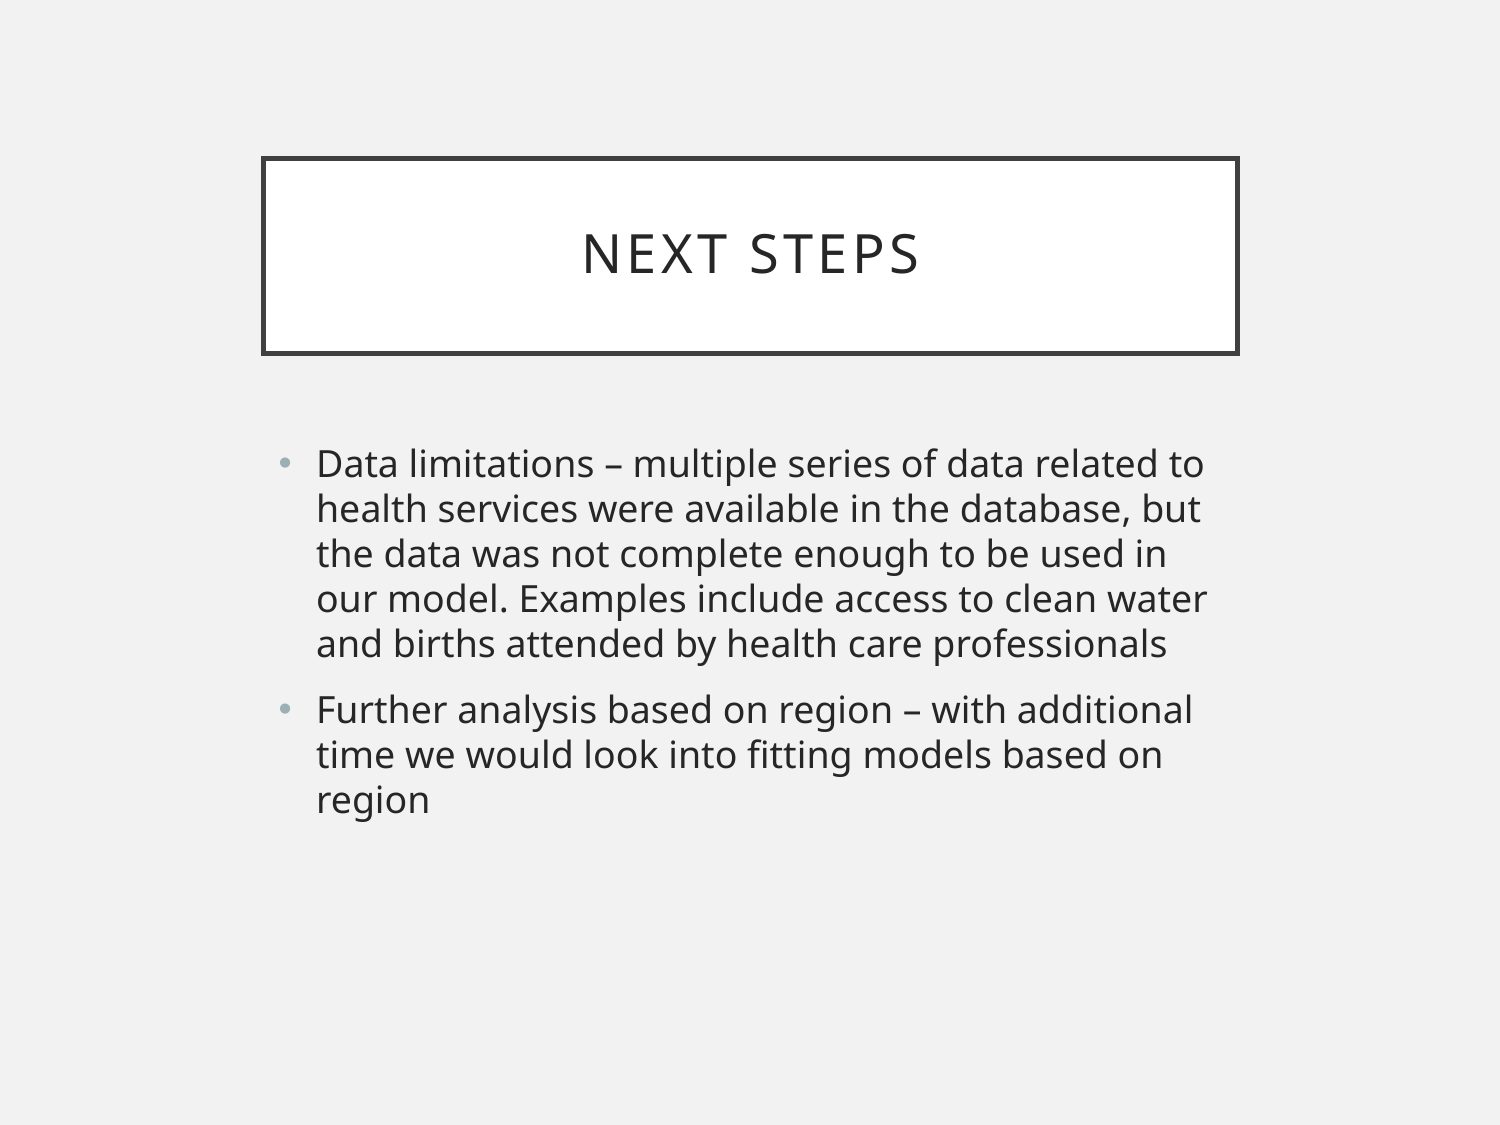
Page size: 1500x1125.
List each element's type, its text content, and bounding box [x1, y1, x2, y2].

title Next steps [261, 156, 1240, 356]
list Data limitations – multiple series of data related to health services were available in the database, but the data was not complete enough to be used in our model. Examples include access to clean water and births attended by health care professionals Further analysis based on region – with additional time we would look into fitting models based on region [263, 432, 1238, 942]
